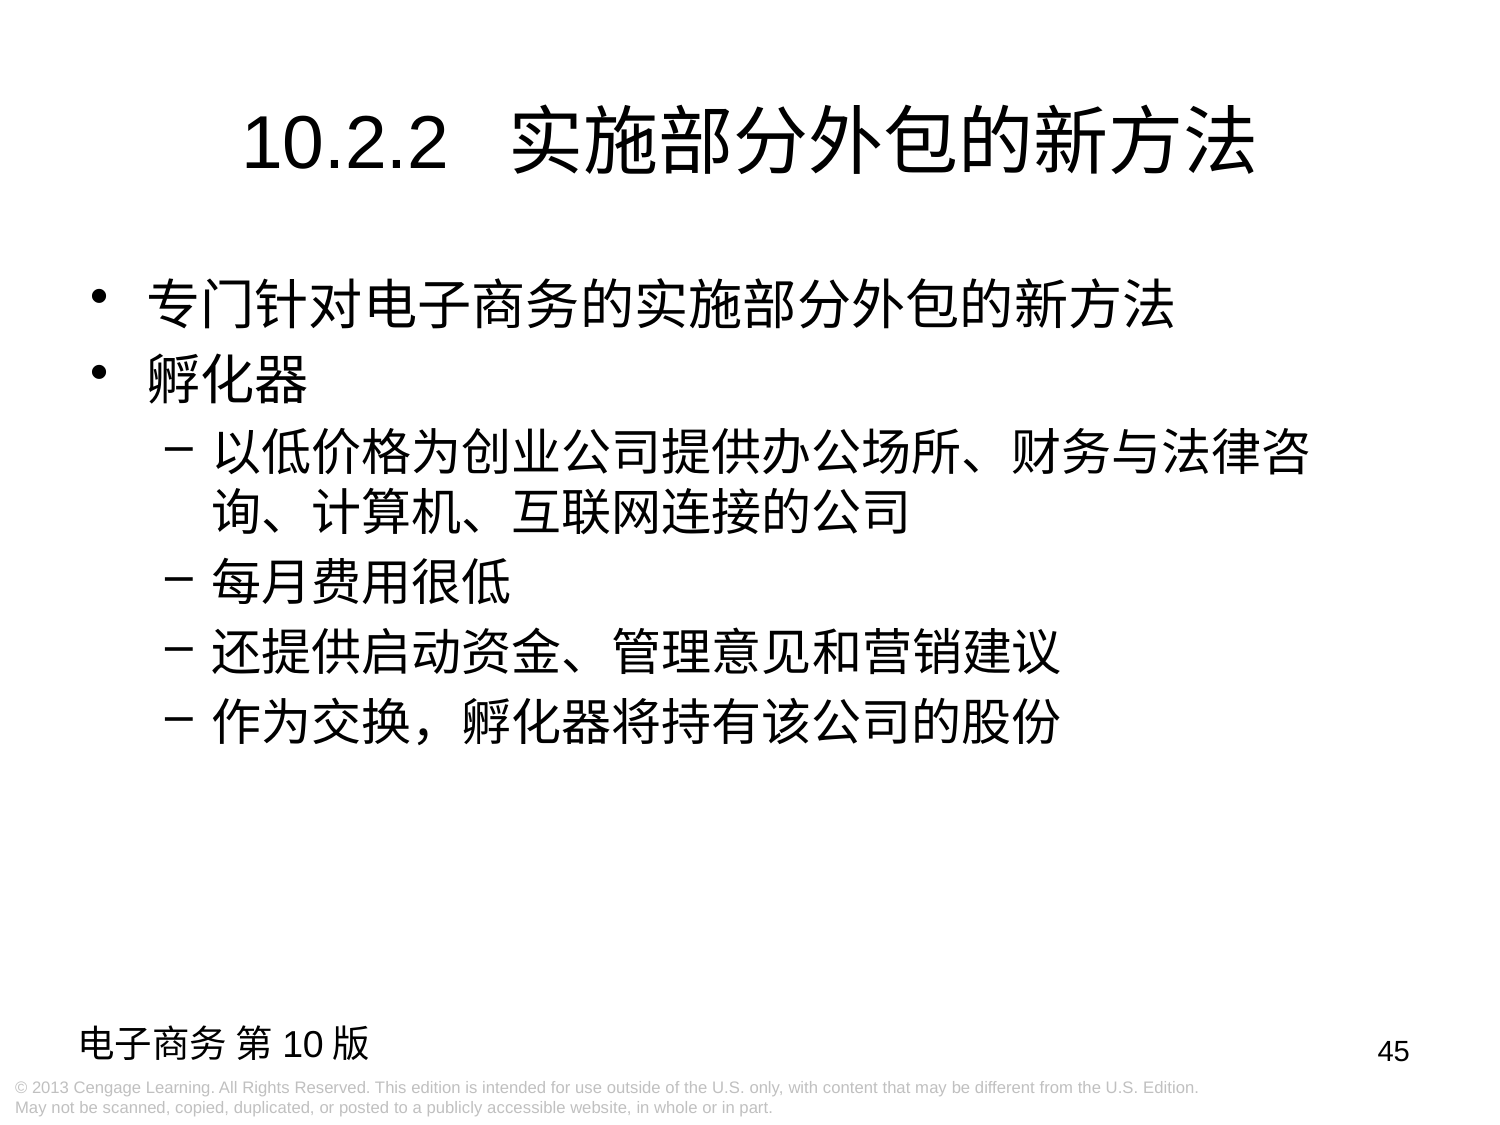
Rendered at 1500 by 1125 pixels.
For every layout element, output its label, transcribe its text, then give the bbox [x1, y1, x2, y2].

slide_number 45 [1074, 1024, 1426, 1103]
list 专门针对电子商务的实施部分外包的新方法 孵化器 以低价格为创业公司提供办公场所、财务与法律咨询、计算机、互联网连接的公司 每月费用很低 还提供启动资金、管理意见和营销建议 作为交换，孵化器将持有该公司的股份 [75, 262, 1425, 1005]
title 10.2.2 实施部分外包的新方法 [75, 45, 1425, 233]
